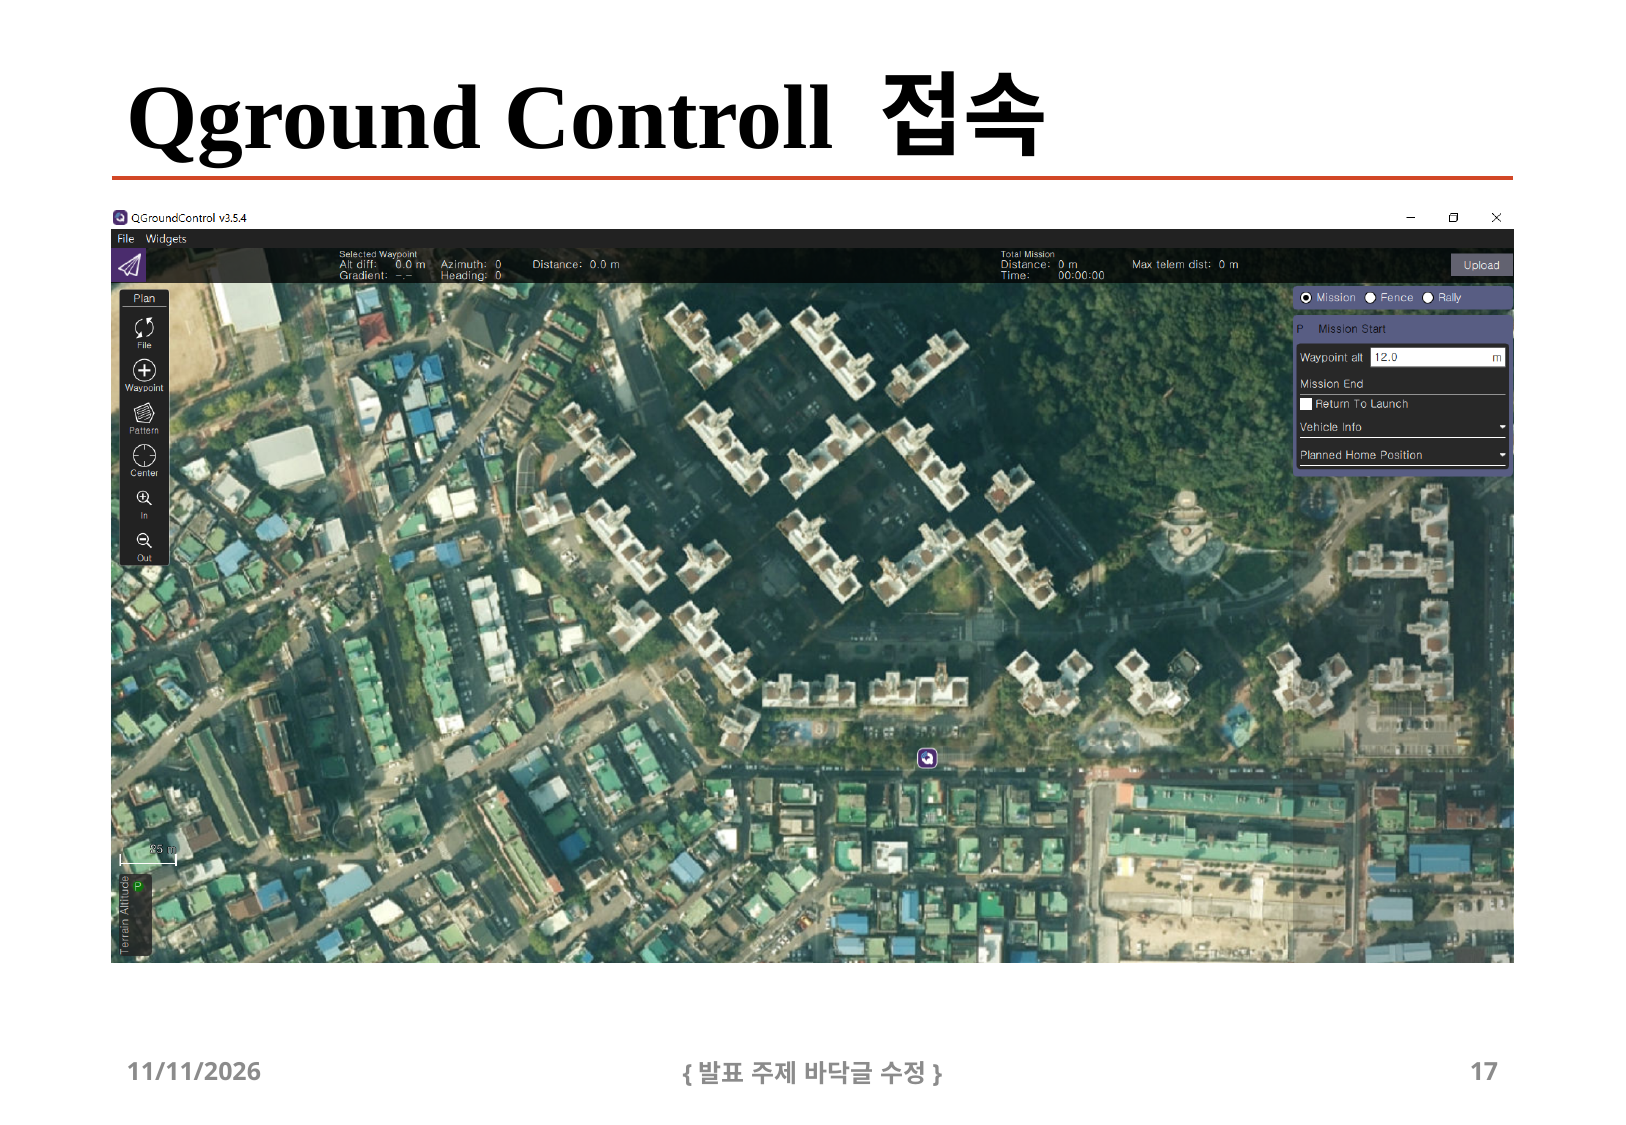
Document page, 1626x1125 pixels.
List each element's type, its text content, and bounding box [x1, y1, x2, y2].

slide_number 17 [1433, 1042, 1514, 1103]
footer {발표 주제 바닥글 수정} [538, 1042, 1087, 1103]
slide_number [111, 1042, 303, 1103]
title Qground Controll 접속 [111, 59, 1514, 179]
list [111, 207, 1514, 963]
